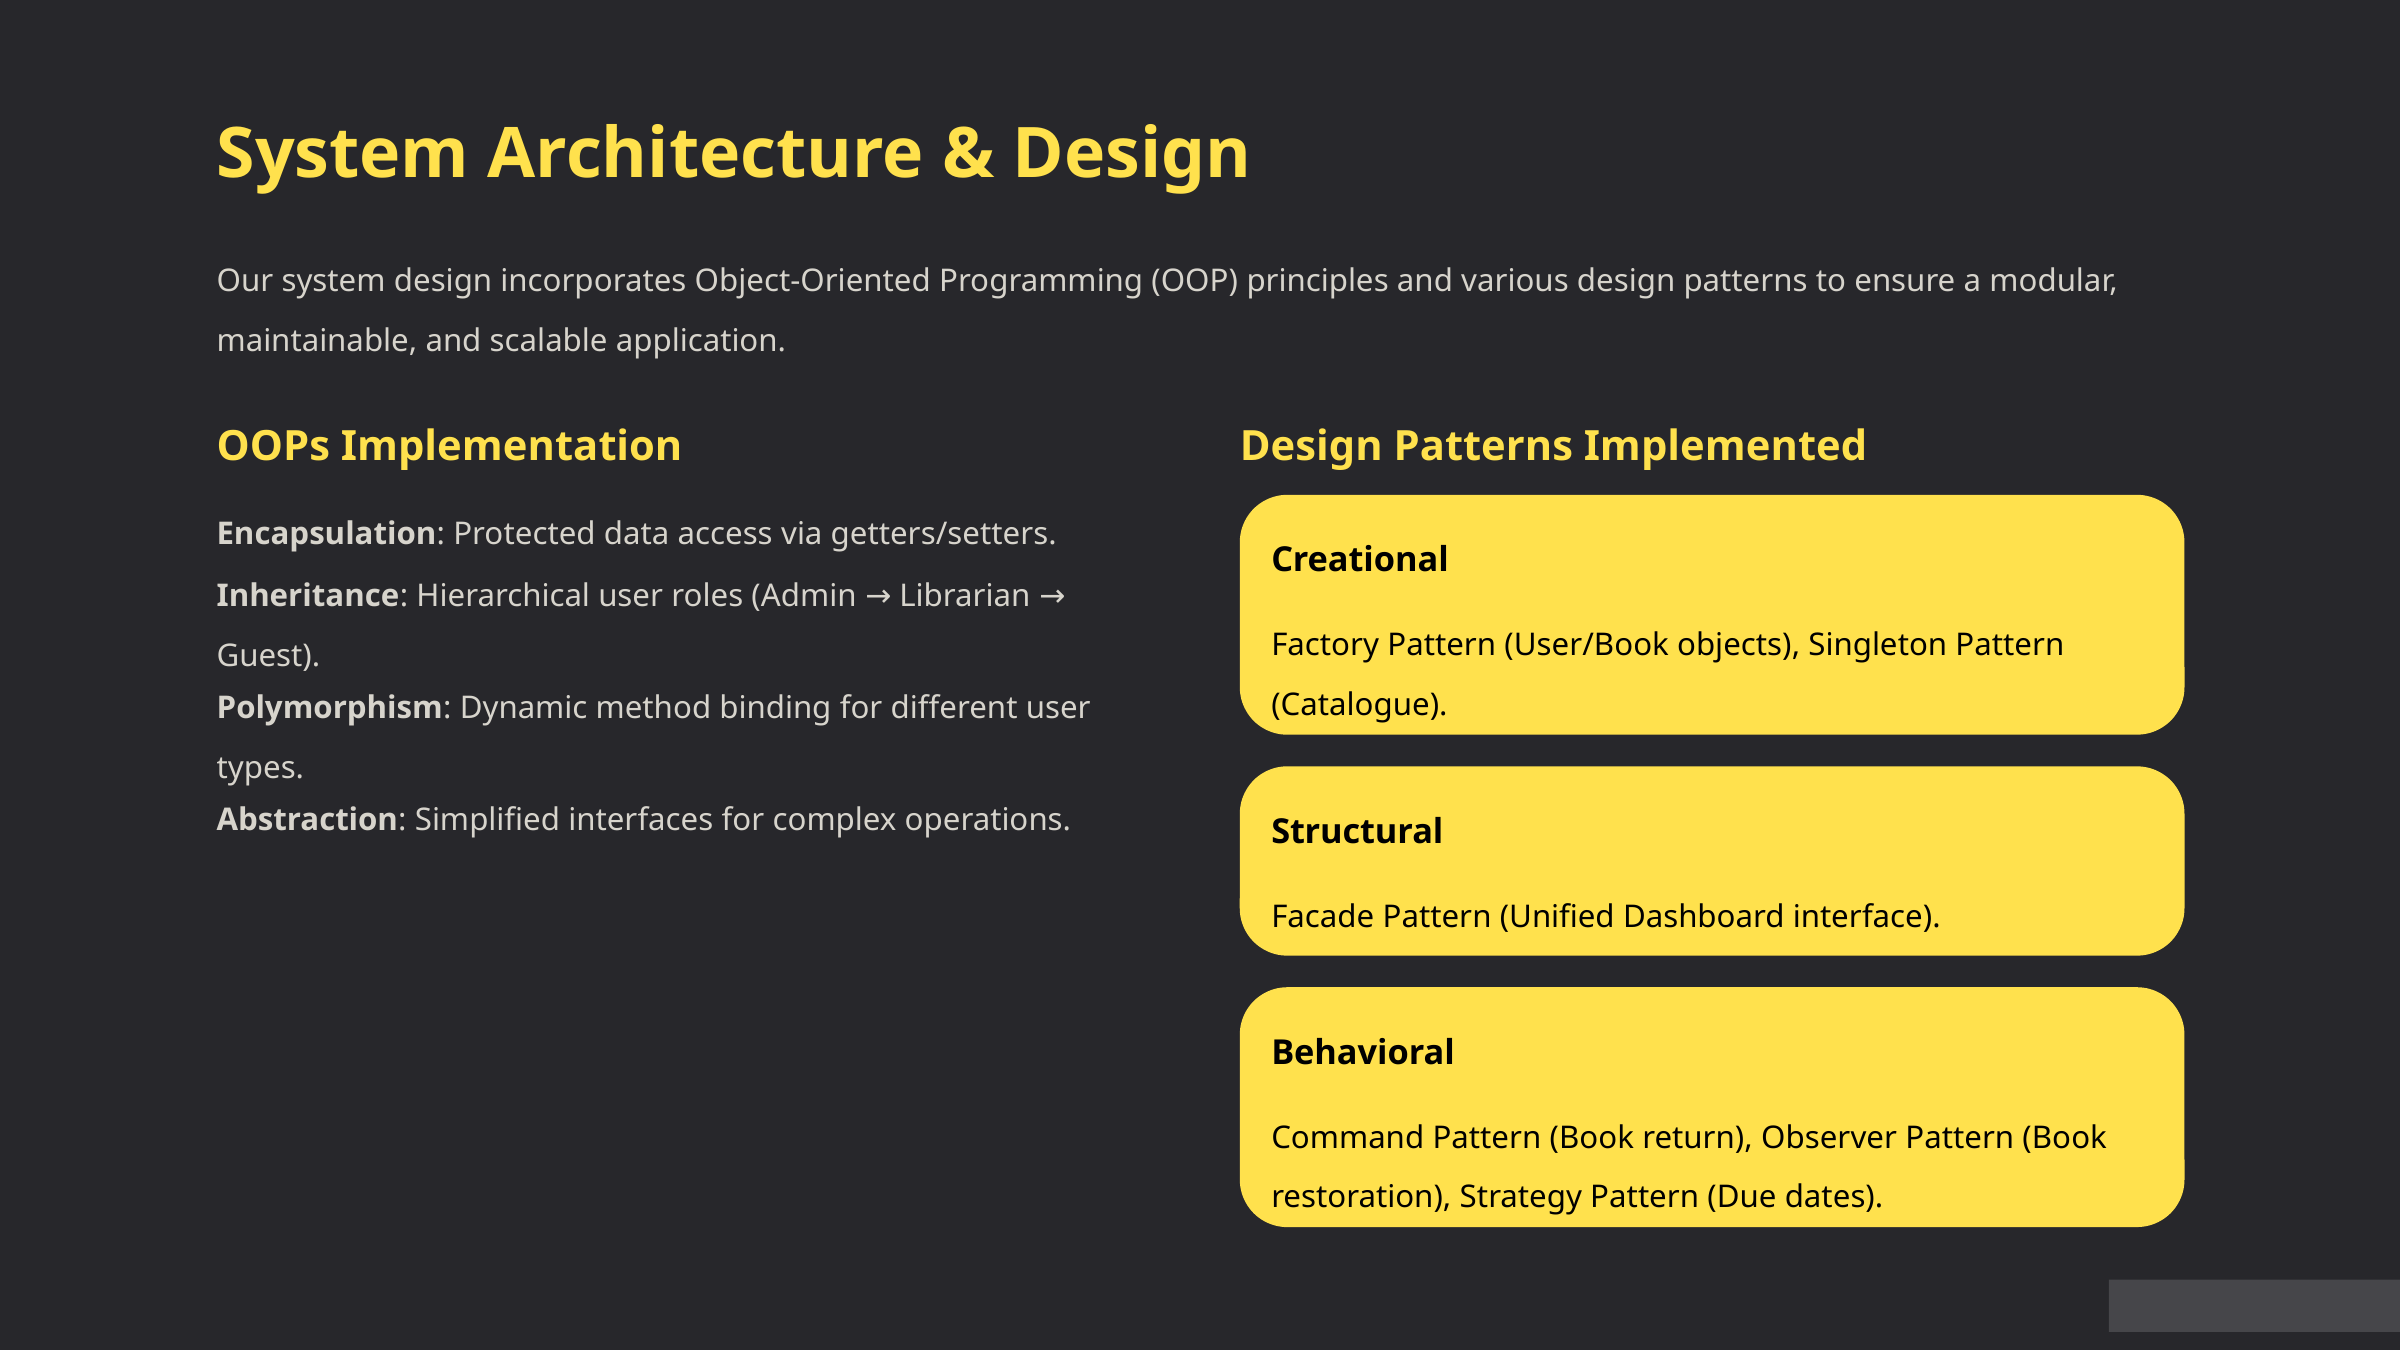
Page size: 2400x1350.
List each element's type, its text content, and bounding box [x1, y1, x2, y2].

text_box Behavioral [1271, 1018, 1623, 1063]
text_box [2108, 1279, 2400, 1332]
text_box [1239, 987, 2185, 1228]
text_box Abstraction: Simplified interfaces for complex operations. [216, 776, 1162, 828]
text_box Polymorphism: Dynamic method binding for different user types. [216, 664, 1162, 766]
text_box [1239, 766, 2185, 956]
text_box Inheritance: Hierarchical user roles (Admin → Librarian → Guest). [216, 552, 1162, 654]
text_box [1239, 494, 2185, 735]
picture [2106, 1271, 2389, 1339]
text_box System Architecture & Design [216, 87, 1301, 176]
text_box Command Pattern (Book return), Observer Pattern (Book restoration), Strategy Pattern (Due dates). [1271, 1094, 2153, 1196]
text_box Our system design incorporates Object-Oriented Programming (OOP) principles and various design patterns to ensure a modular, maintainable, and scalable application. [216, 238, 2184, 340]
text_box Encapsulation: Protected data access via getters/setters. [216, 490, 1162, 542]
text_box Structural [1271, 797, 1623, 842]
text_box Creational [1271, 526, 1623, 571]
text_box Design Patterns Implemented [1239, 406, 1889, 460]
text_box Facade Pattern (Unified Dashboard interface). [1271, 873, 2153, 925]
text_box OOPs Implementation [216, 406, 702, 460]
text_box Factory Pattern (User/Book objects), Singleton Pattern (Catalogue). [1271, 602, 2153, 704]
